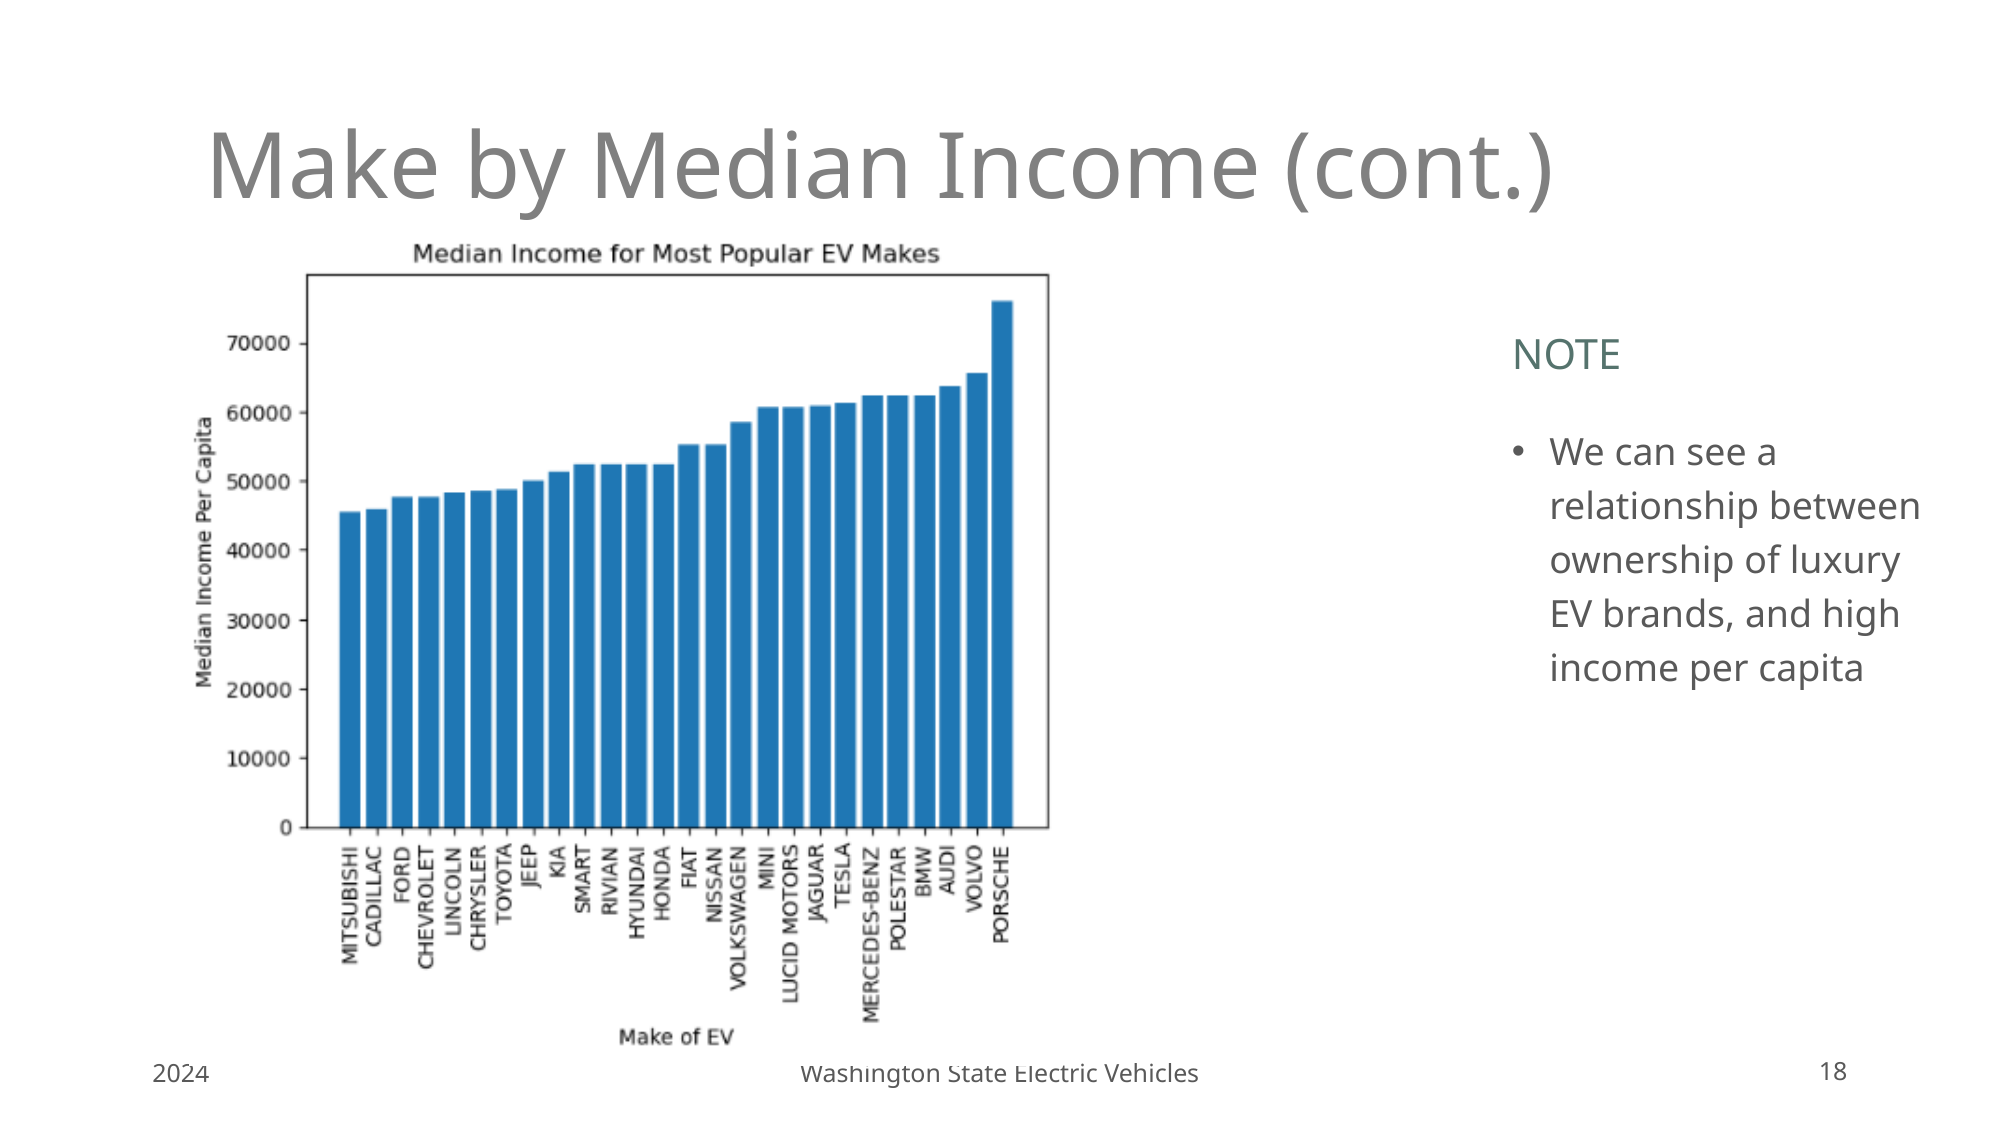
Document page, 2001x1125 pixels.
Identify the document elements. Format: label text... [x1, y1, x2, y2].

slide_number 2024 [137, 1042, 588, 1103]
picture [189, 239, 1061, 1066]
title Make by Median Income (cont.) [190, 59, 1863, 278]
list We can see a relationship between ownership of luxury EV brands, and high income per capita [1496, 410, 1942, 716]
footer Washington State Electric Vehicles [662, 1042, 1338, 1103]
slide_number 18 [1412, 1042, 1863, 1103]
list NOTE [1496, 304, 1942, 410]
